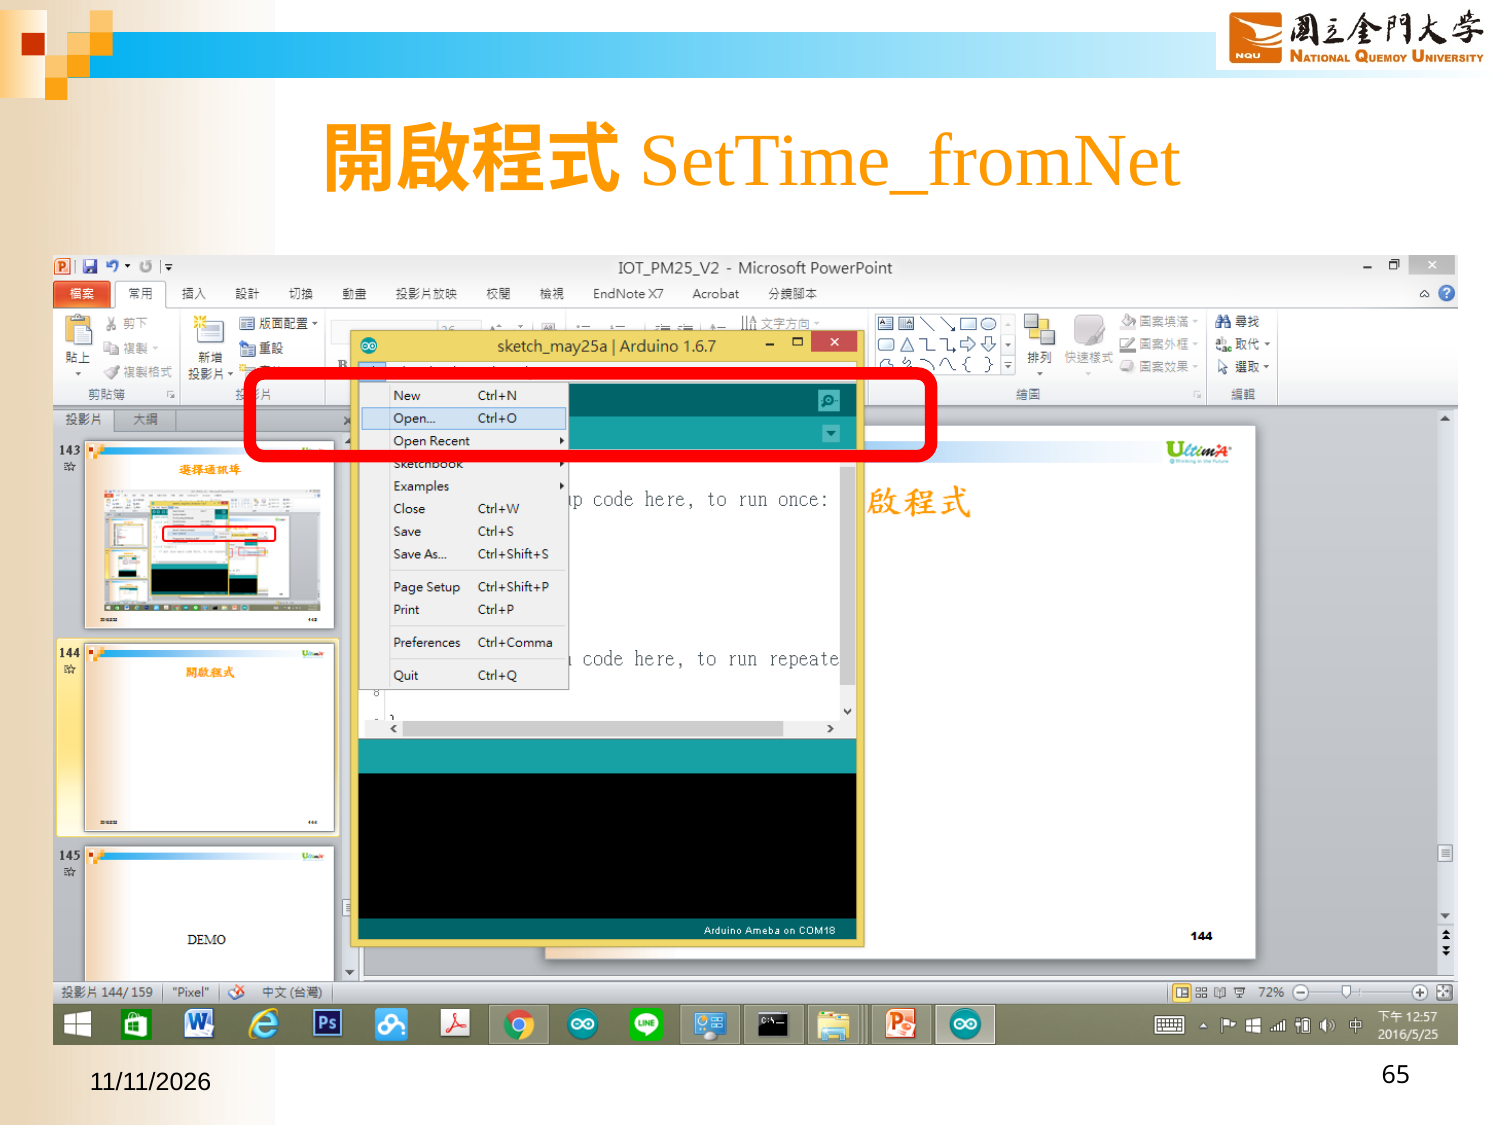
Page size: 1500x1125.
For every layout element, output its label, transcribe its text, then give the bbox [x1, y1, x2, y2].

text_box 65 [1074, 1053, 1425, 1100]
text_box 2017/6/24 [75, 1053, 425, 1103]
picture [1216, 1, 1499, 70]
picture [52, 255, 1458, 1045]
title 開啟程式SetTime_fromNet [76, 42, 1427, 253]
